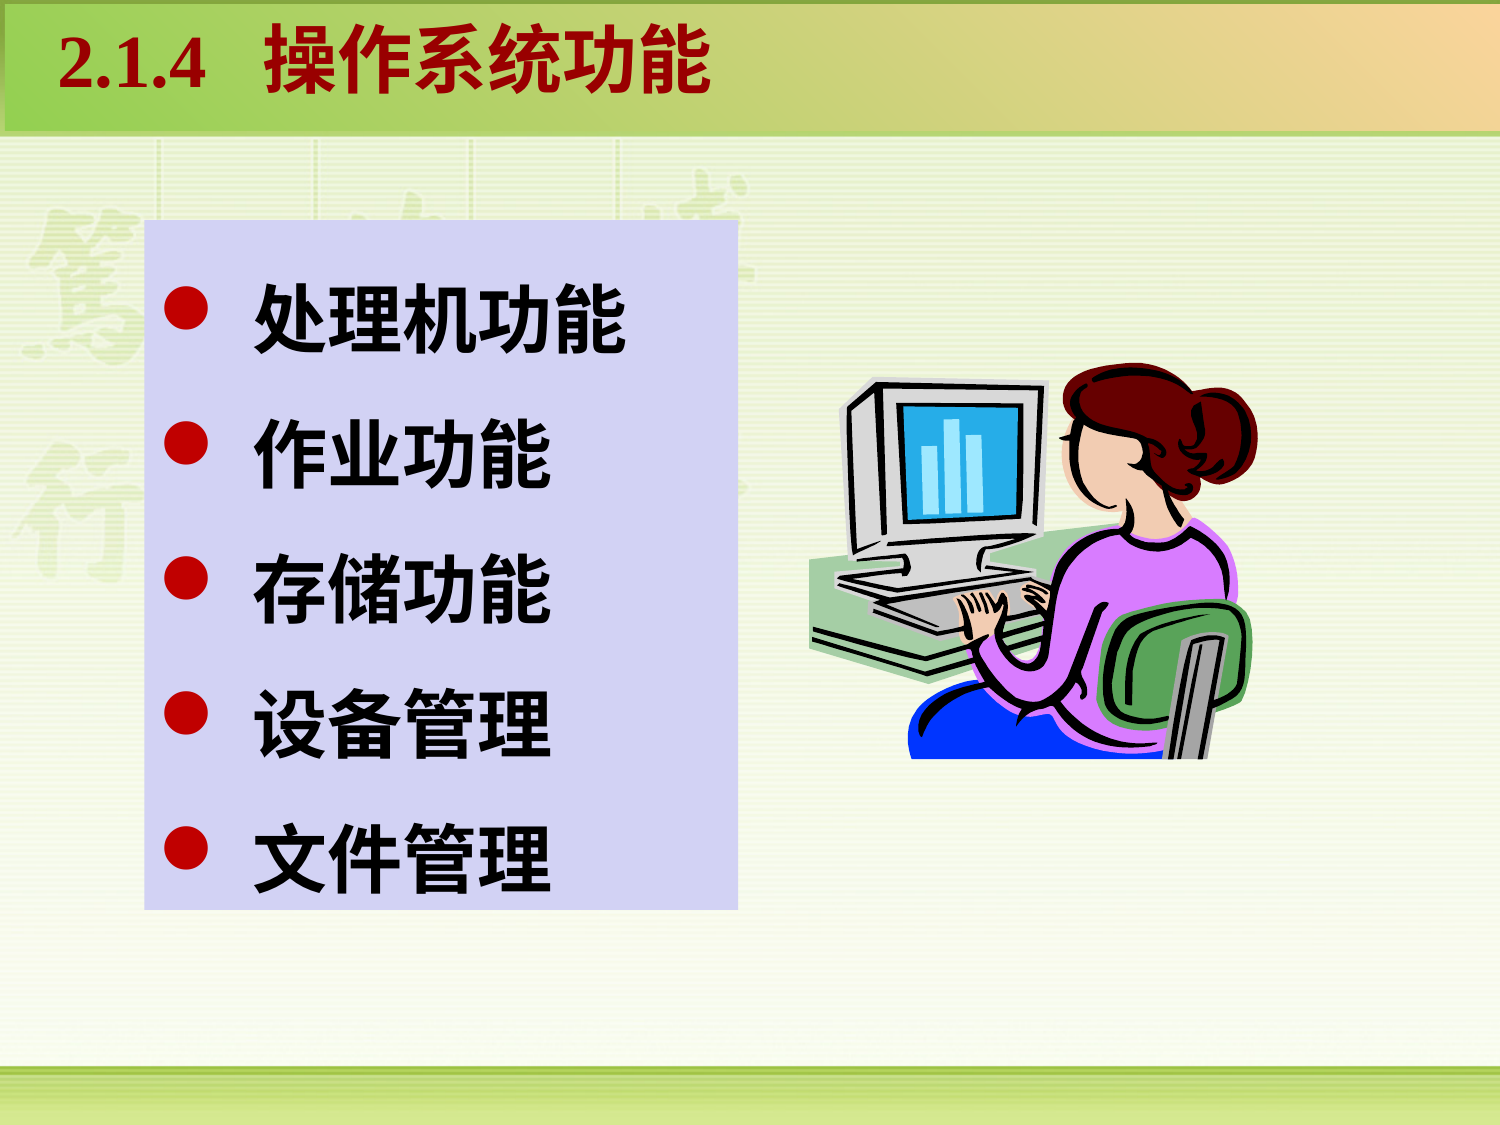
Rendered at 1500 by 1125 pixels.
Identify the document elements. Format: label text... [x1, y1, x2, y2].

text_box 2.1.4 操作系统功能 [4, 4, 1500, 131]
picture [0, 0, 1500, 1125]
slide_number [1074, 1025, 1388, 1100]
slide_number [112, 1025, 425, 1100]
text_box 处理机功能 作业功能 存储功能 设备管理 文件管理 [144, 220, 739, 910]
